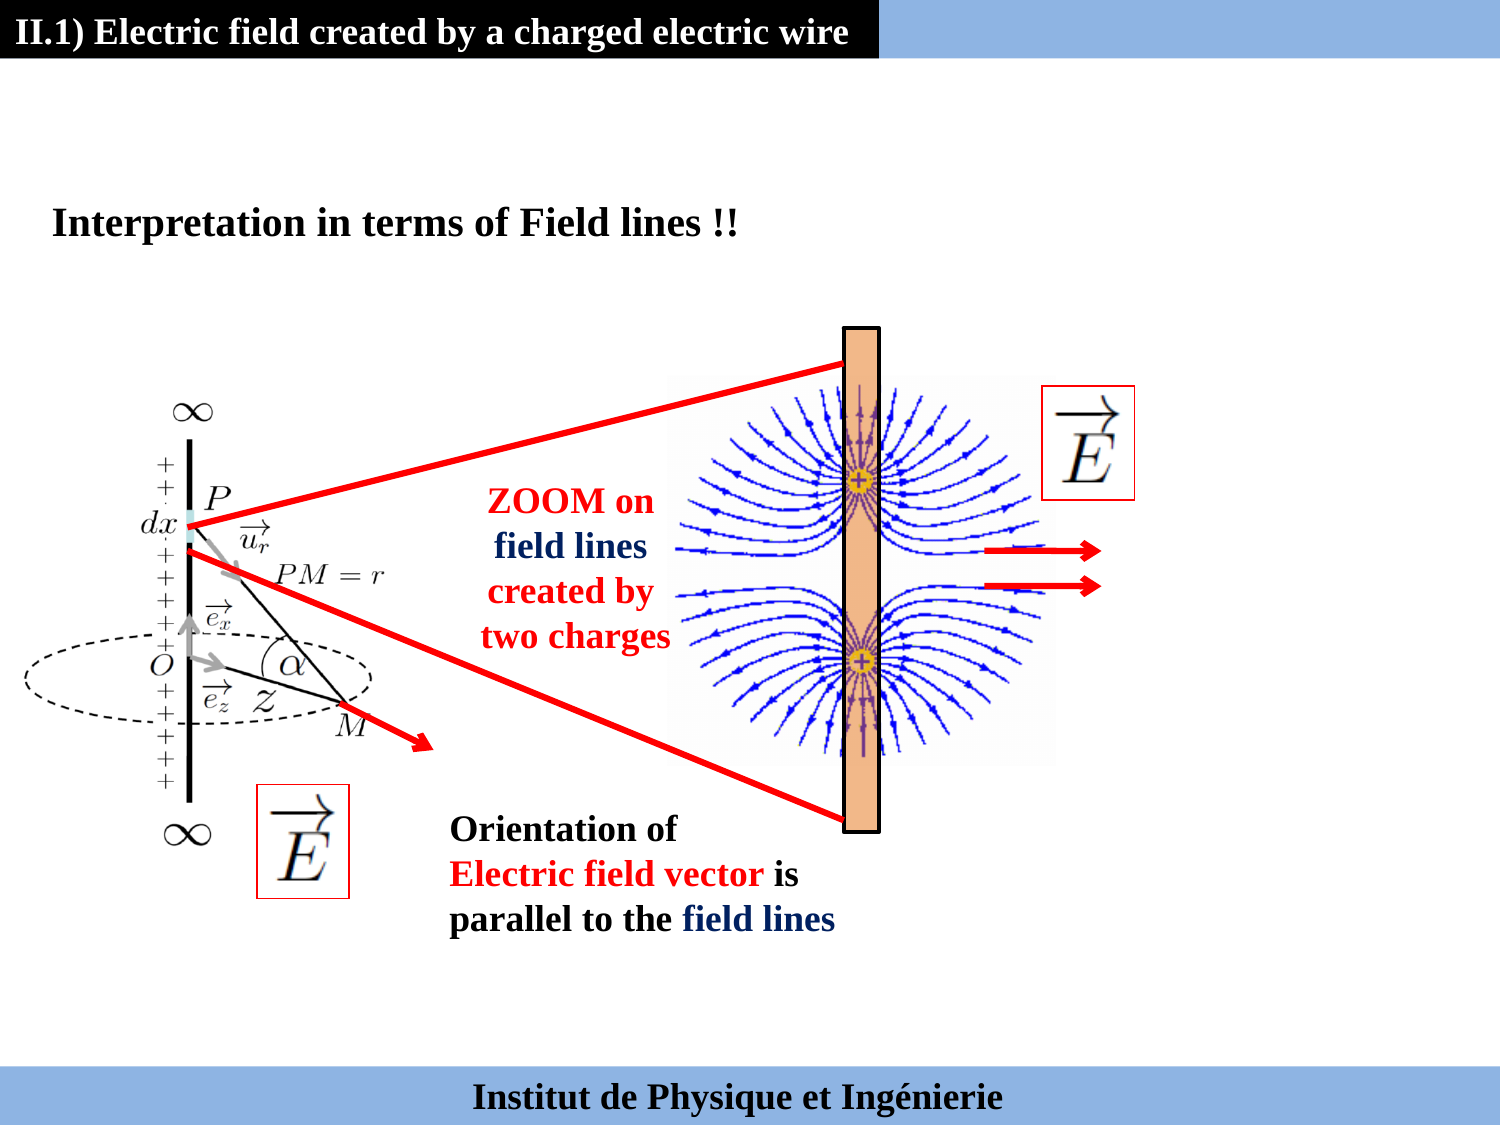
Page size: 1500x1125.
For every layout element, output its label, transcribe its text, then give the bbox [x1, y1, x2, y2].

text_box Institut de Physique et Ingénierie [400, 1064, 1028, 1125]
text_box [785, 0, 1395, 60]
text_box Orientation of Electric field vector is parallel to the field lines [434, 796, 851, 947]
picture [0, 374, 414, 898]
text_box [187, 550, 844, 821]
text_box Interpretation in terms of Field lines !! [36, 187, 756, 253]
text_box [0, 1064, 400, 1125]
text_box [848, 773, 881, 834]
text_box ZOOM on field lines created by two charges [456, 535, 661, 549]
text_box II.1) Electric field created by a charged electric wire [0, 0, 785, 60]
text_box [187, 362, 844, 528]
text_box [881, 0, 1500, 61]
picture [666, 376, 1134, 765]
text_box [841, 326, 881, 374]
text_box [1028, 1064, 1500, 1125]
